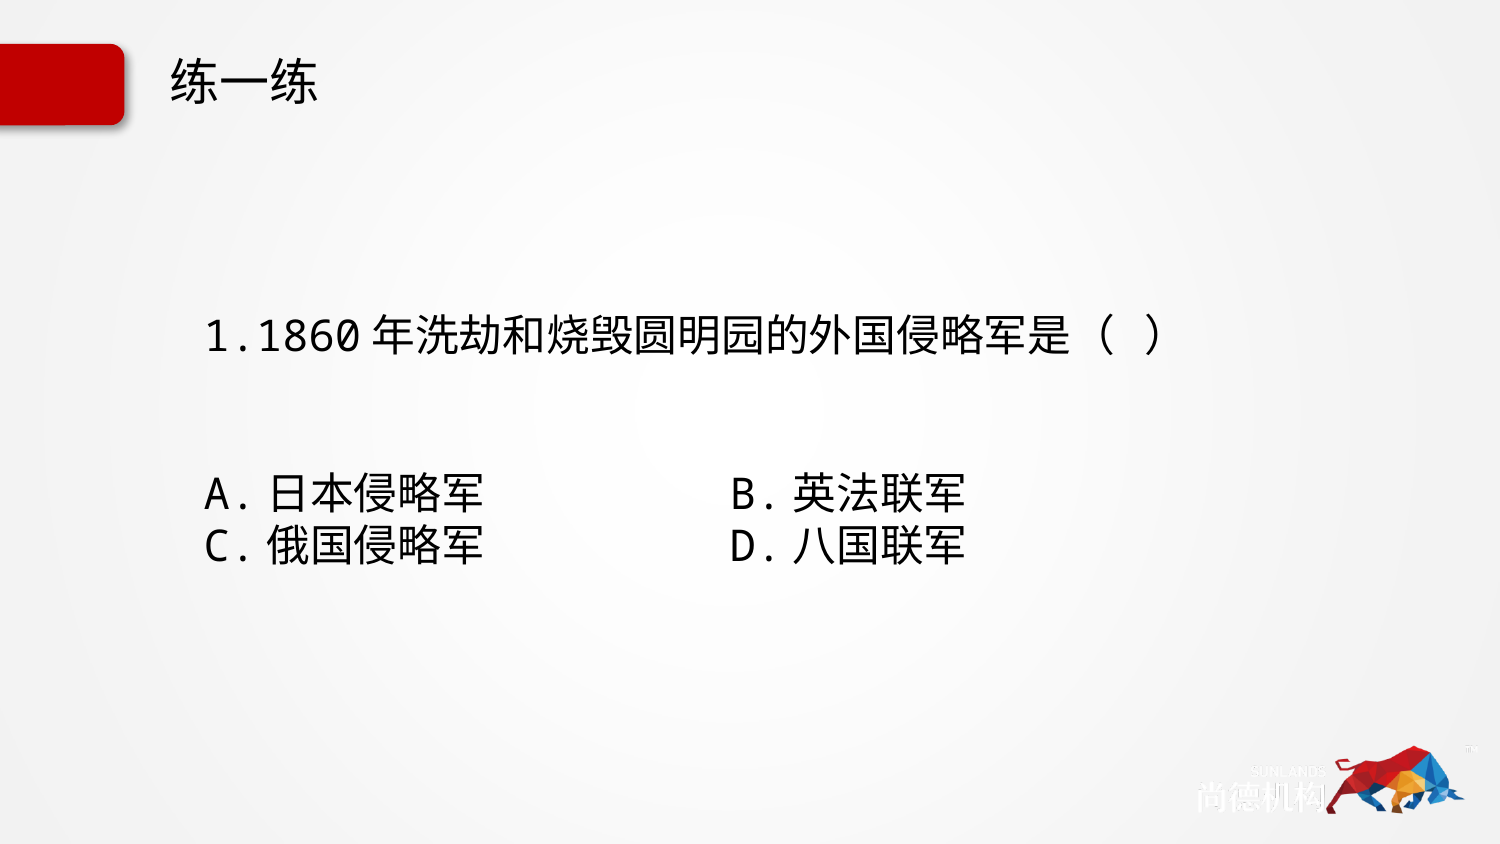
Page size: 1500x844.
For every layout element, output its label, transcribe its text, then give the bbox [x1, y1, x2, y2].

picture [0, 0, 1500, 844]
text_box 1.1860年洗劫和烧毁圆明园的外国侵略军是（ ） A.日本侵略军 B.英法联军 C.俄国侵略军 D.八国联军 [192, 302, 1244, 577]
text_box 练一练 [154, 50, 1085, 119]
